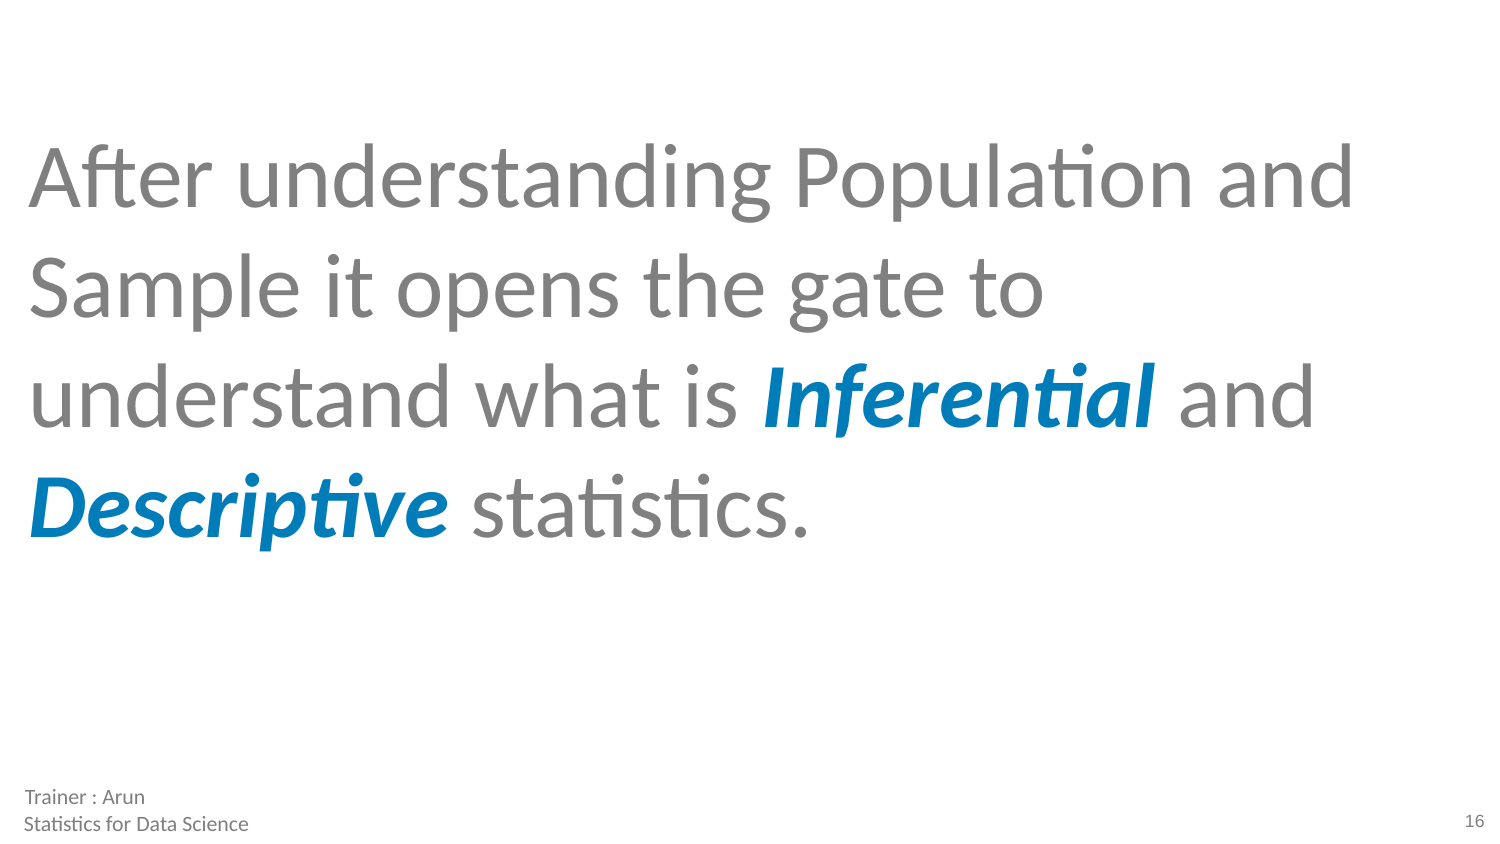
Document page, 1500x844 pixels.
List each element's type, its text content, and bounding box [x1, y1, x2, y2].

list After understanding Population and Sample it opens the gate to understand what is Inferential and Descriptive statistics. [28, 115, 1455, 735]
